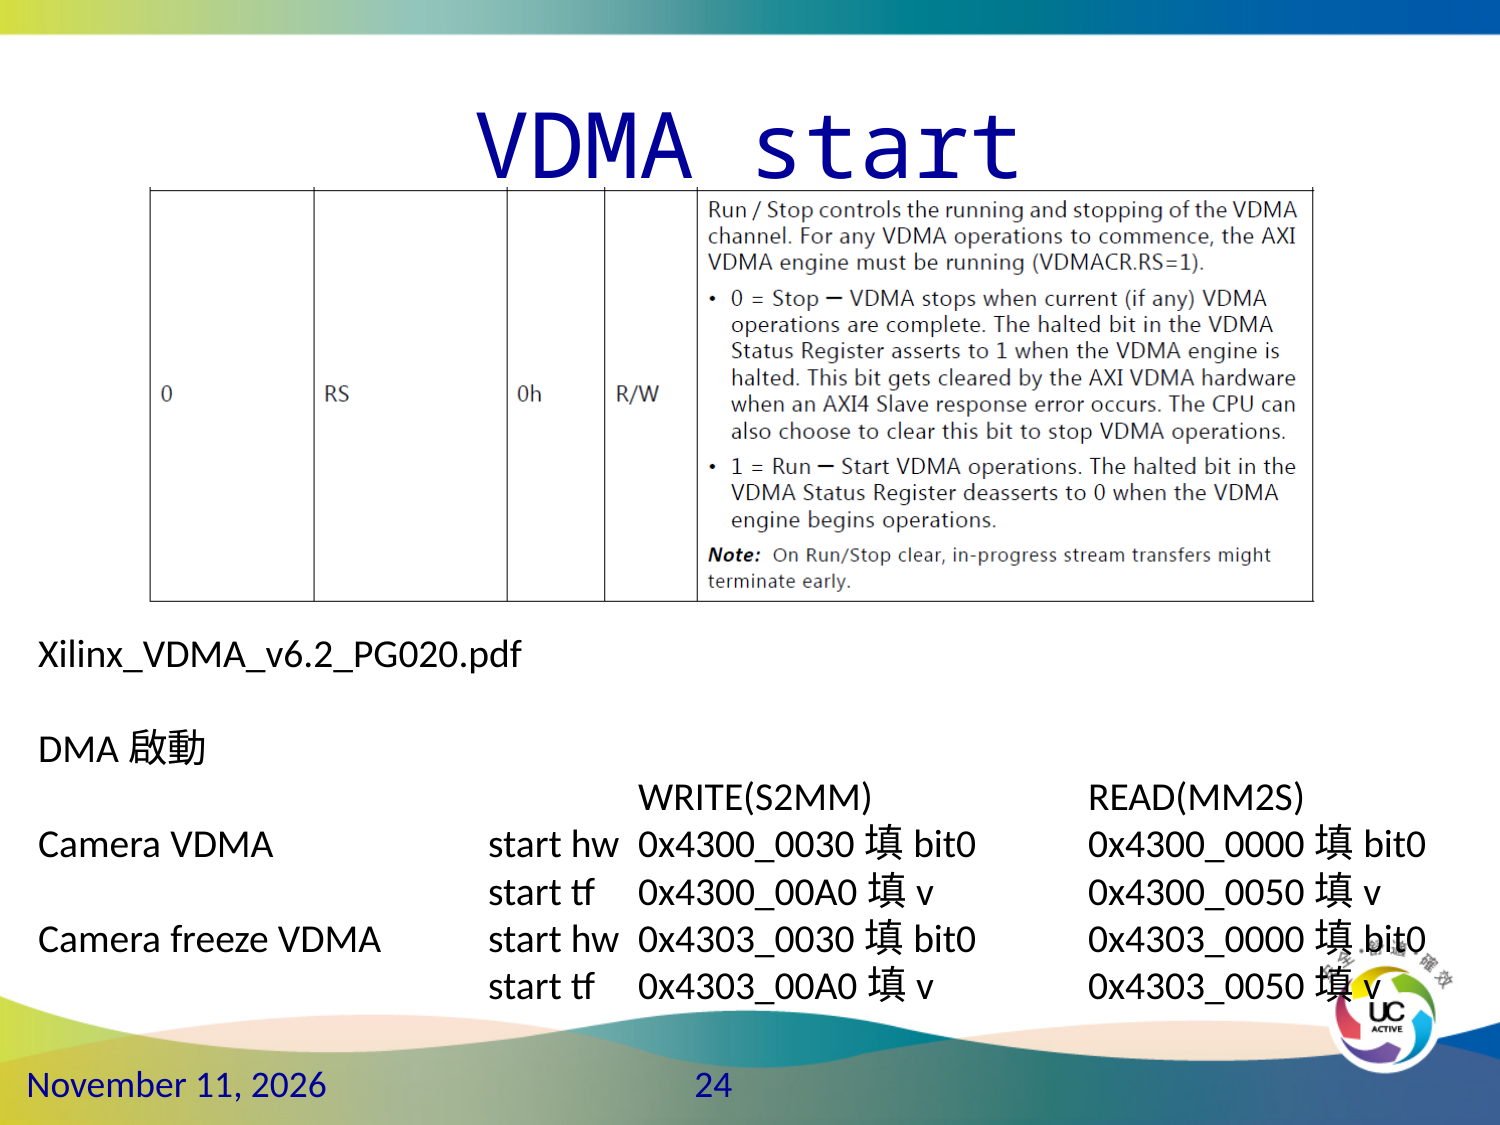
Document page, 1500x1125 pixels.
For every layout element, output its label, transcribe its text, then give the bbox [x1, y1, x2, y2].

title VDMA start [75, 60, 1425, 223]
text_box Xilinx_VDMA_v6.2_PG020.pdf DMA啟動 WRITE(S2MM) READ(MM2S) Camera VDMA start hw 0x4300_0030填bit0 0x4300_0000填bit0 start tf 0x4300_00A0填v 0x4300_0050填v Camera freeze VDMA start hw 0x4303_0030填bit0 0x4303_0000填bit0 start tf 0x4303_00A0填v 0x4303_0050填v [23, 620, 1454, 1016]
picture [0, 0, 1500, 1125]
